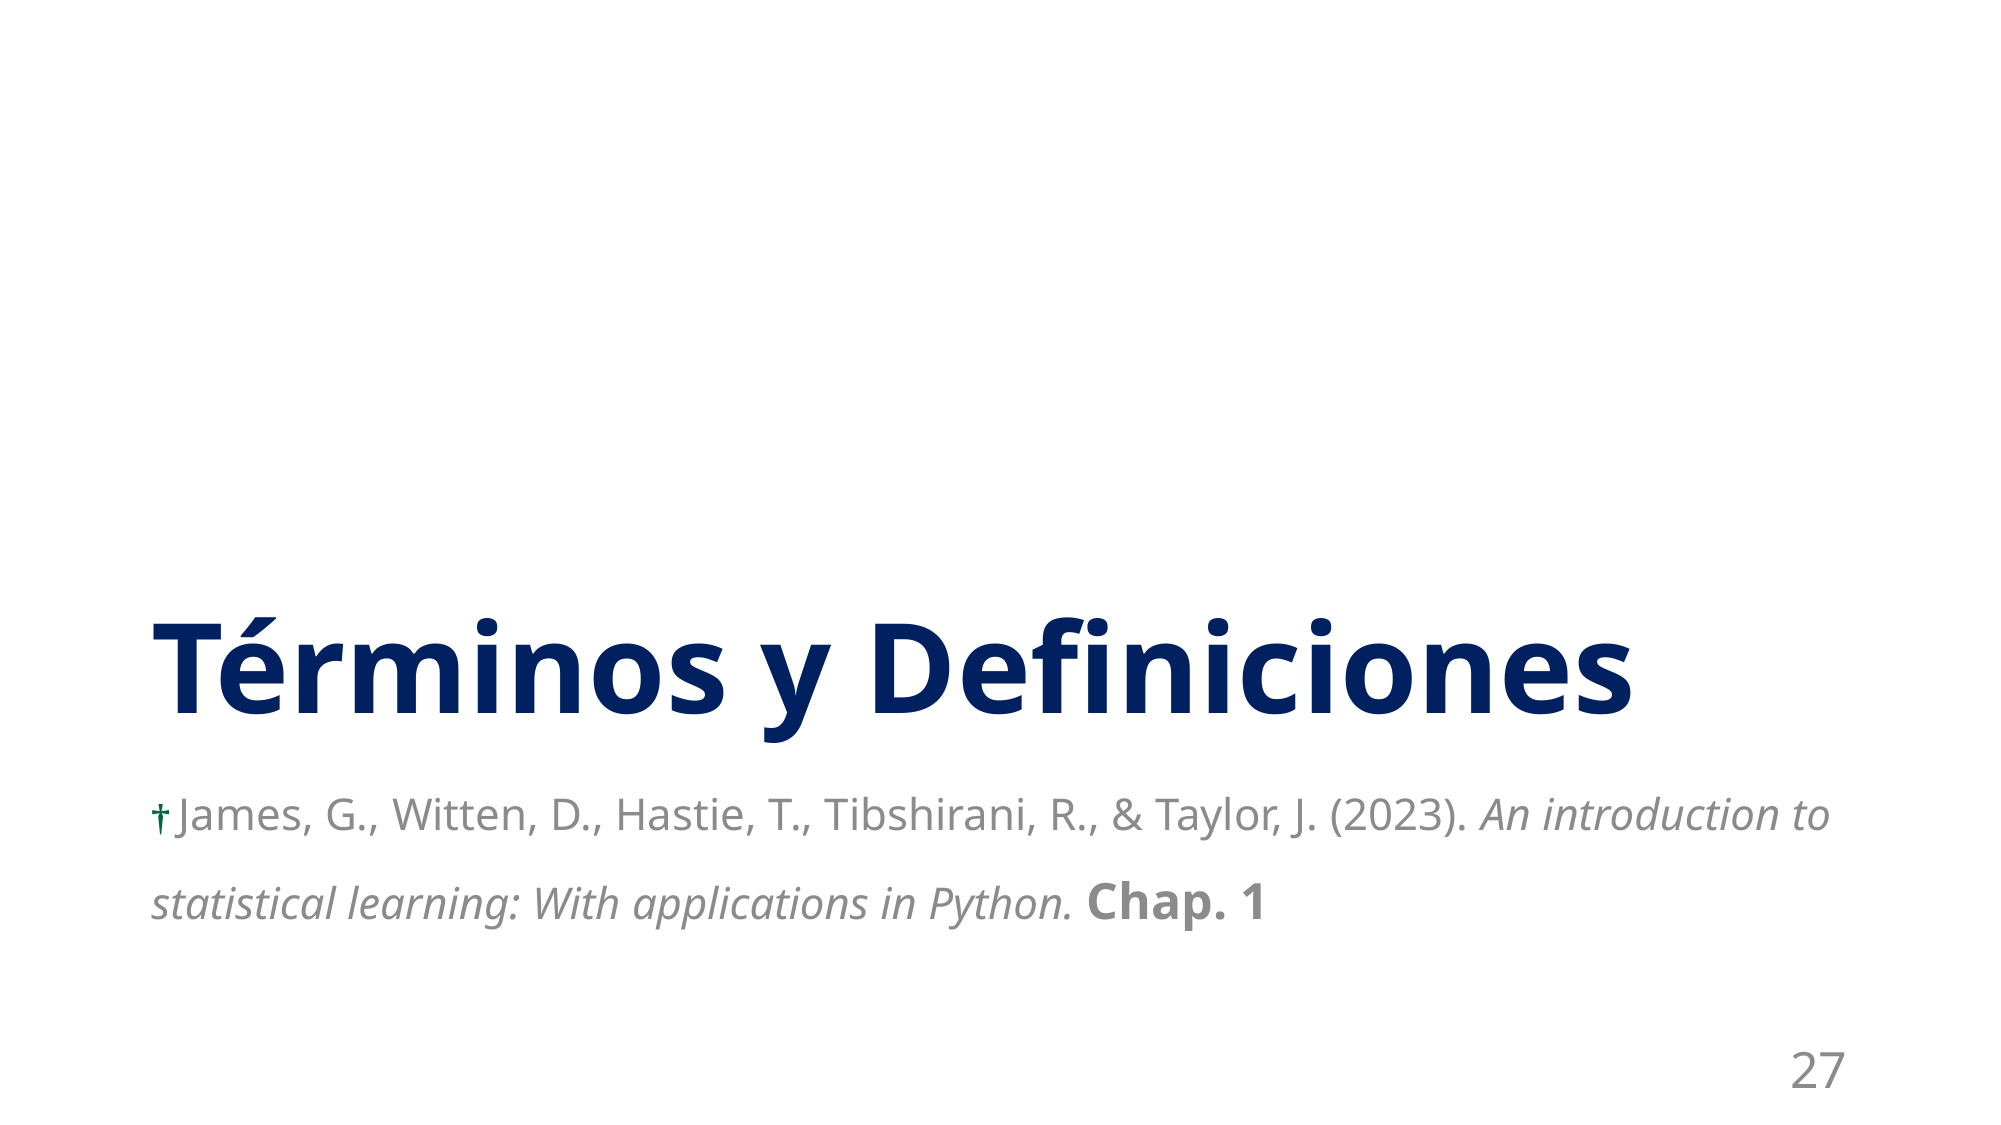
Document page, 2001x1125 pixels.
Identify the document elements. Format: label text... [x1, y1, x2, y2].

slide_number 27 [1412, 1042, 1863, 1103]
list † James, G., Witten, D., Hastie, T., Tibshirani, R., & Taylor, J. (2023). An introduction to statistical learning: With applications in Python. Chap. 1 [136, 752, 1862, 999]
title Términos y Definiciones [136, 280, 1862, 749]
